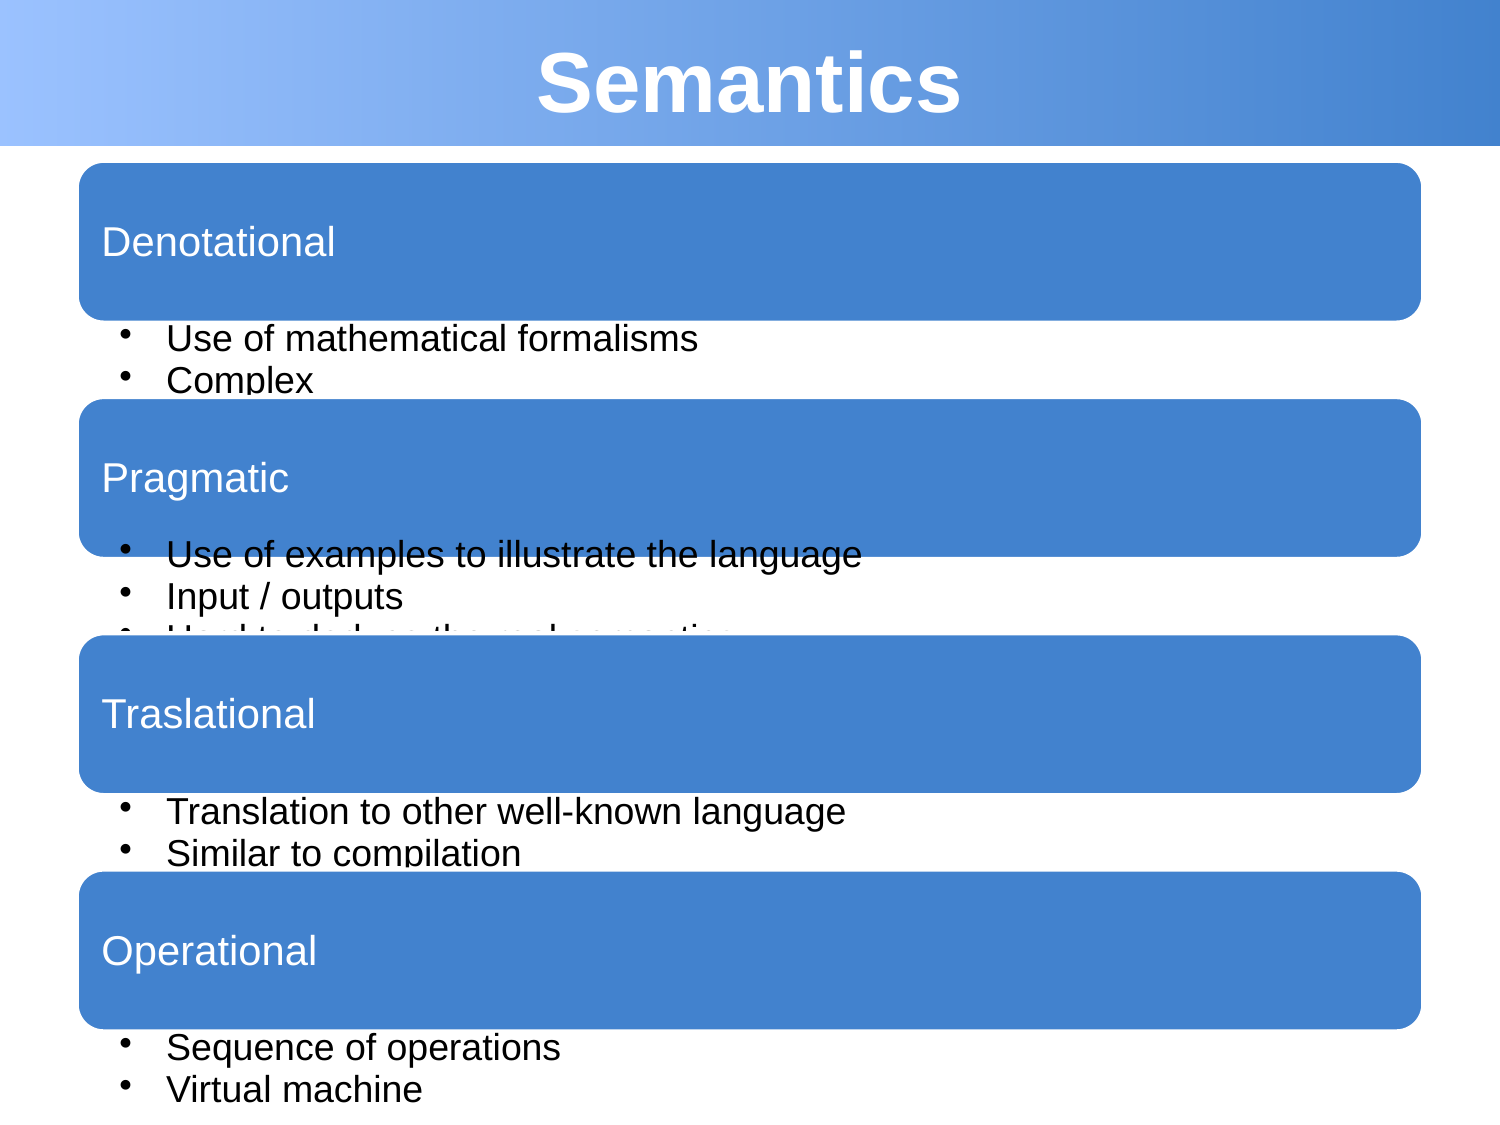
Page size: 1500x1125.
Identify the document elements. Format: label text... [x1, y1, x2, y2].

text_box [76, 160, 1424, 1107]
title Semantics [17, 19, 1483, 138]
text_box [0, 0, 1500, 147]
